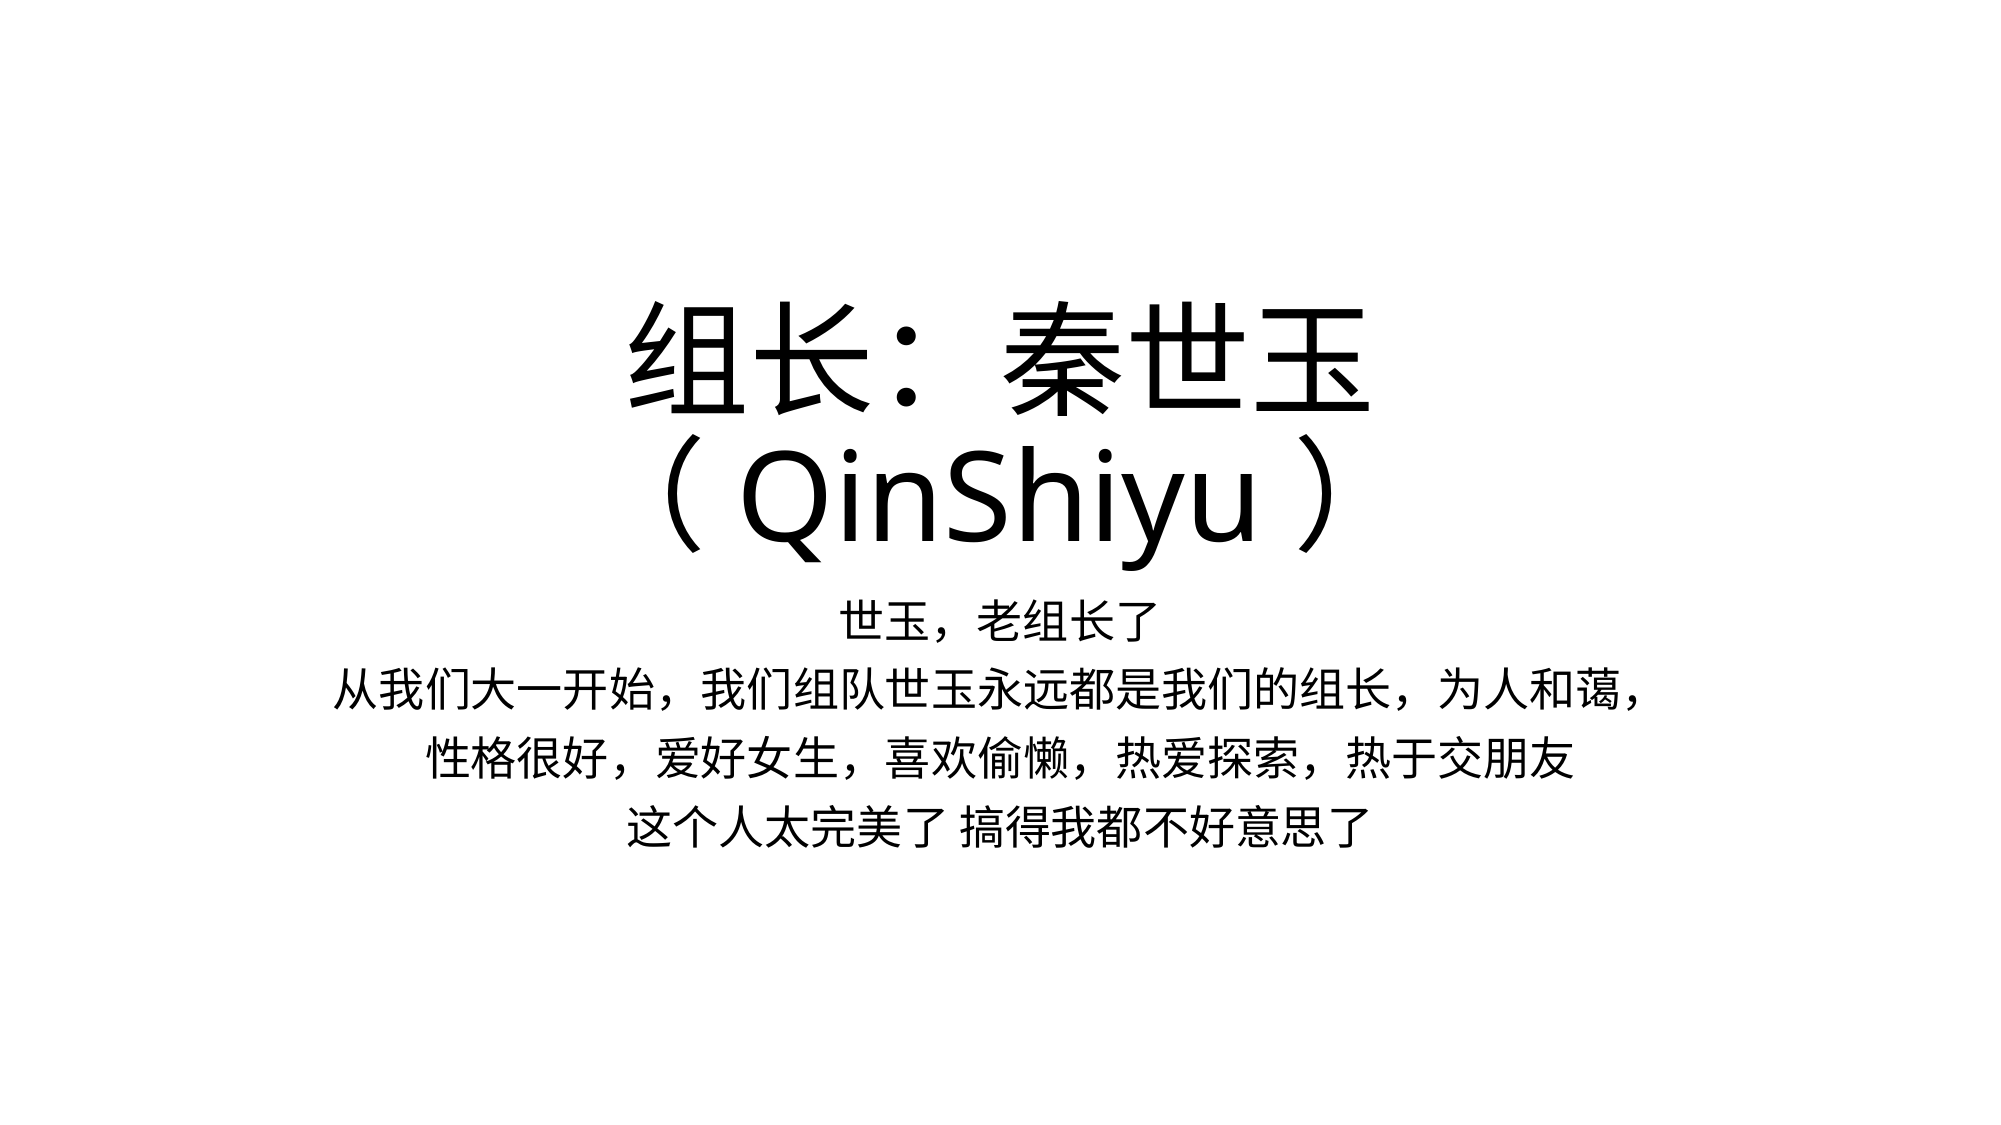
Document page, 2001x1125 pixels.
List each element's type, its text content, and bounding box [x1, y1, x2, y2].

subtitle 世玉，老组长了 从我们大一开始，我们组队世玉永远都是我们的组长，为人和蔼， 性格很好，爱好女生，喜欢偷懒，热爱探索，热于交朋友 这个人太完美了 搞得我都不好意思了 [249, 590, 1750, 863]
title 组长：秦世玉（QinShiyu） [249, 184, 1750, 576]
